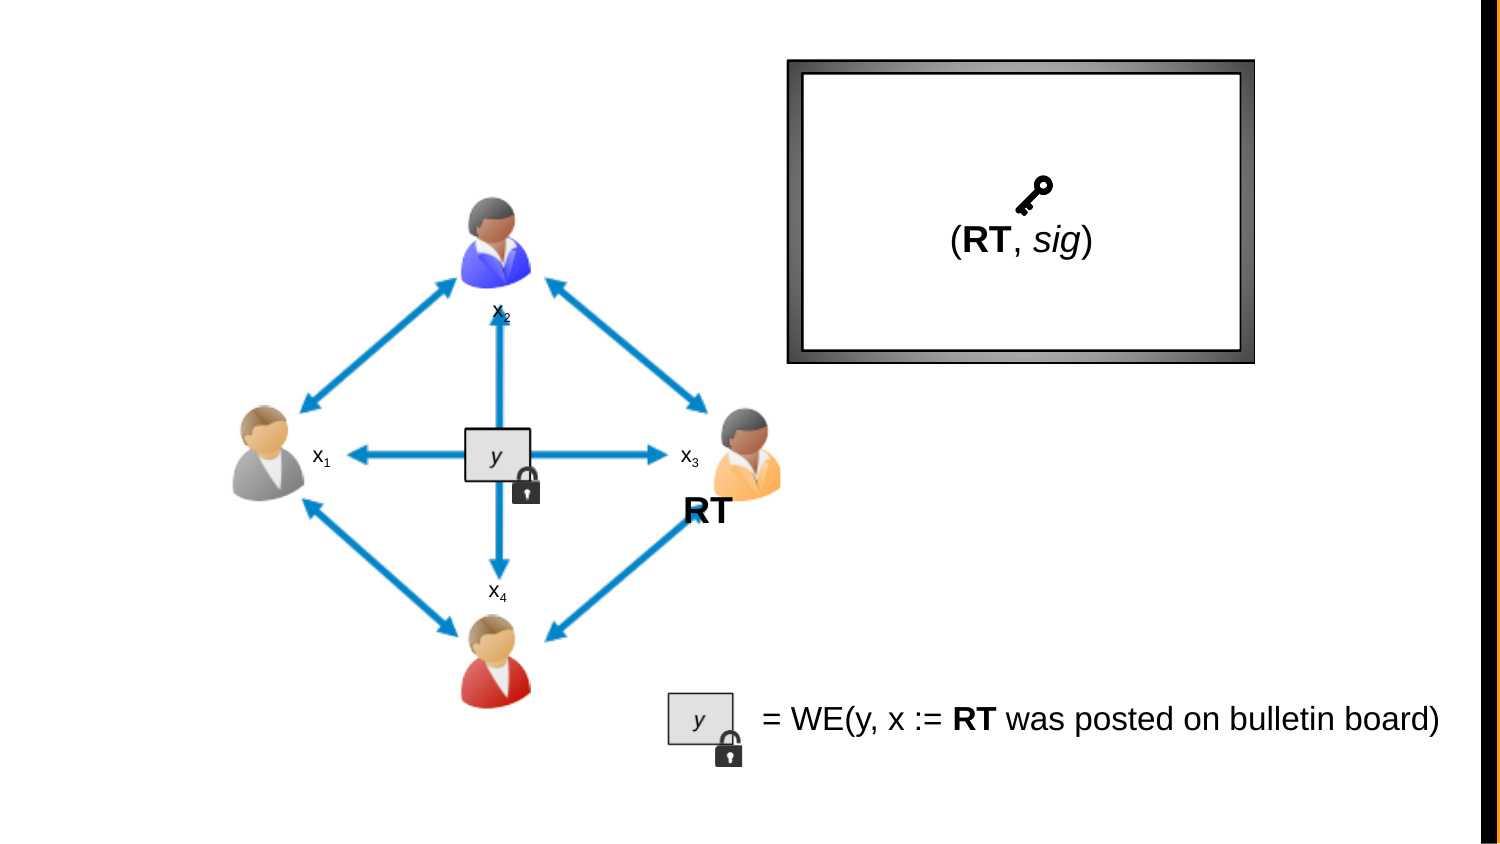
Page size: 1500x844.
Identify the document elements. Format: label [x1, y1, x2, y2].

list [227, 195, 785, 715]
text_box [664, 689, 1473, 768]
picture [462, 424, 540, 505]
picture [783, 58, 1256, 364]
